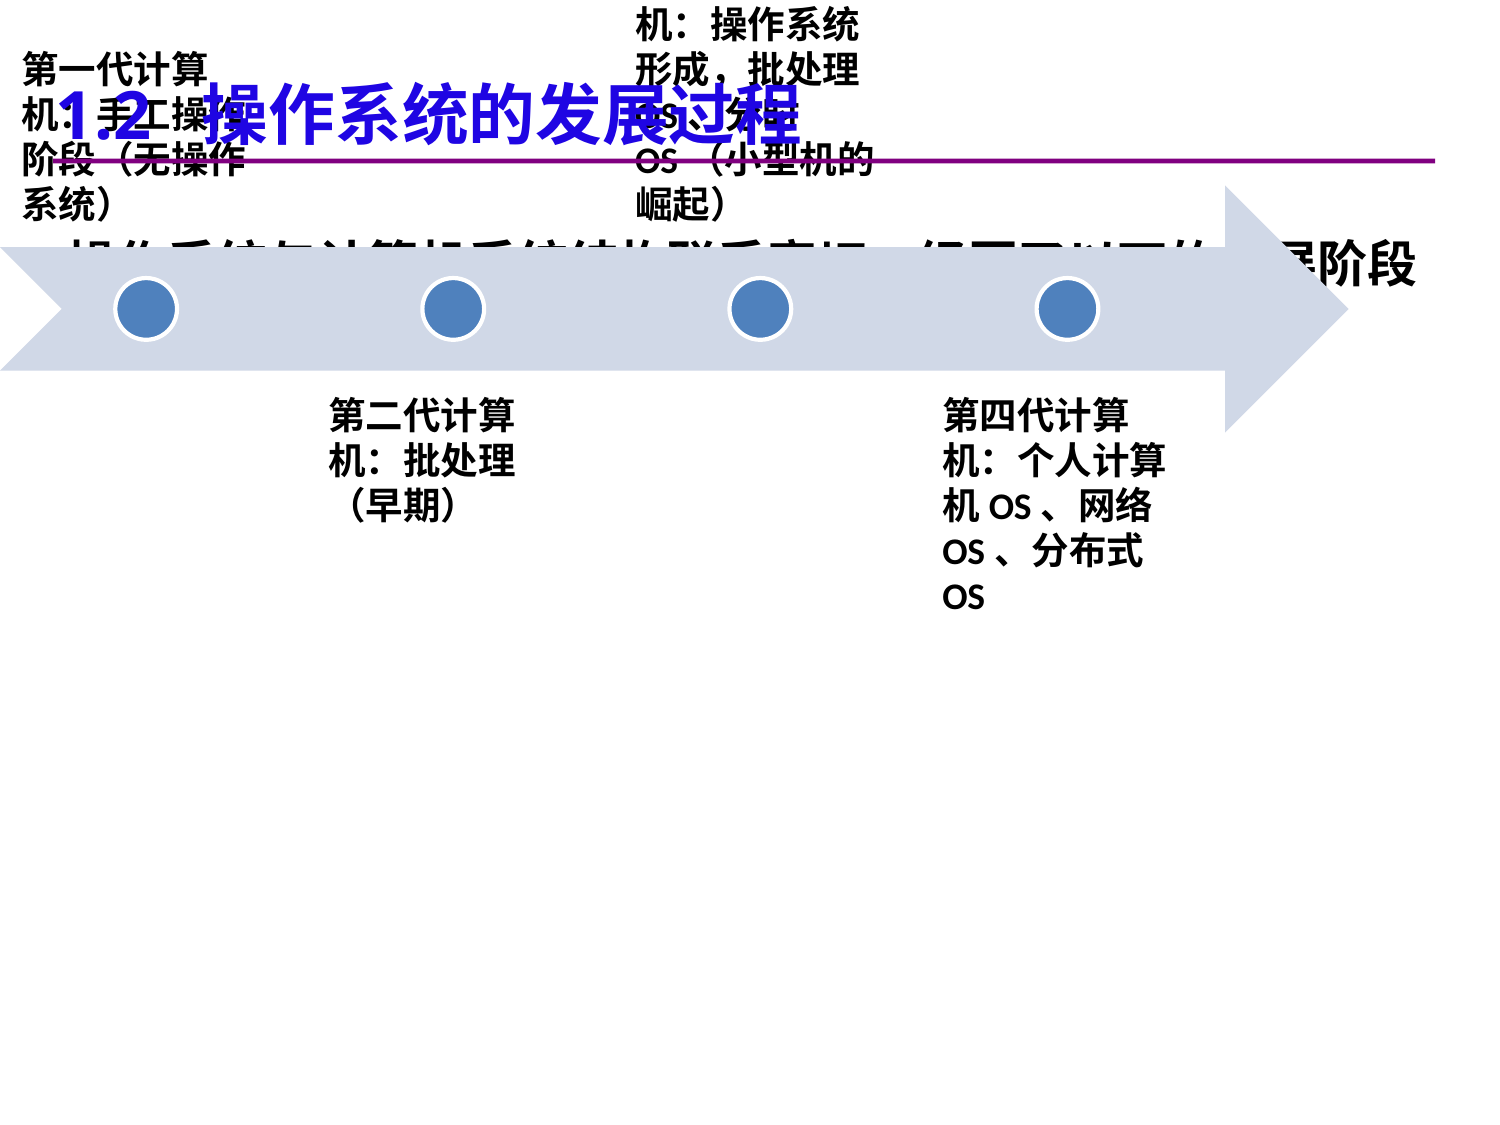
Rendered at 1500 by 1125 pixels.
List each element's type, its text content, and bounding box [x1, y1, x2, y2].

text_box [88, 373, 1438, 992]
text_box 1.2 操作系统的发展过程 [41, 65, 1046, 138]
text_box 操作系统与计算机系统结构联系密切，经历了以下的发展阶段 [1265, 224, 1459, 300]
text_box 操作系统与计算机系统结构联系密切，经历了以下的发展阶段 [53, 224, 1225, 247]
